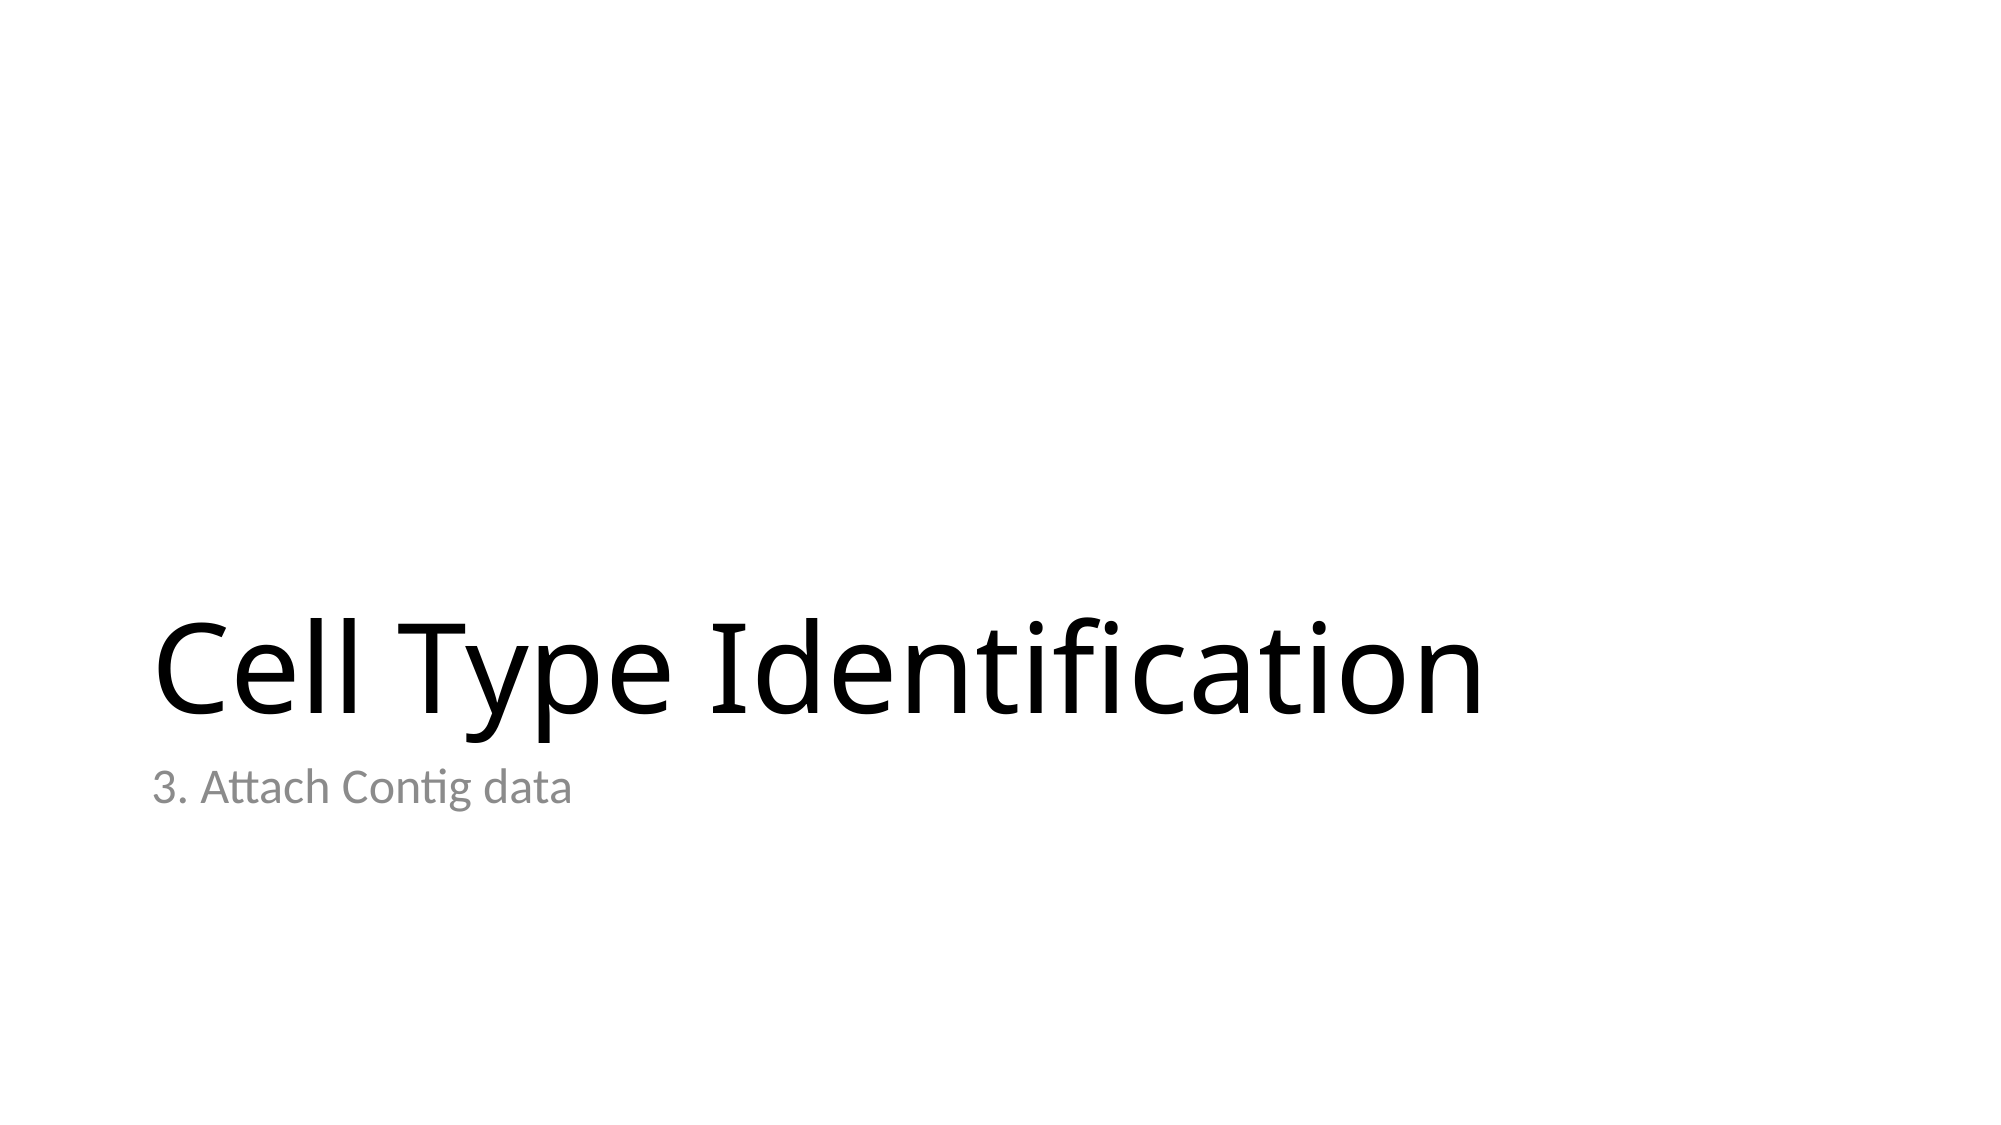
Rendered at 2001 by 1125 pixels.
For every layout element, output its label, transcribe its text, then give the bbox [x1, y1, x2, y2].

list 3. Attach Contig data [136, 752, 1862, 999]
title Cell Type Identification [136, 280, 1862, 749]
